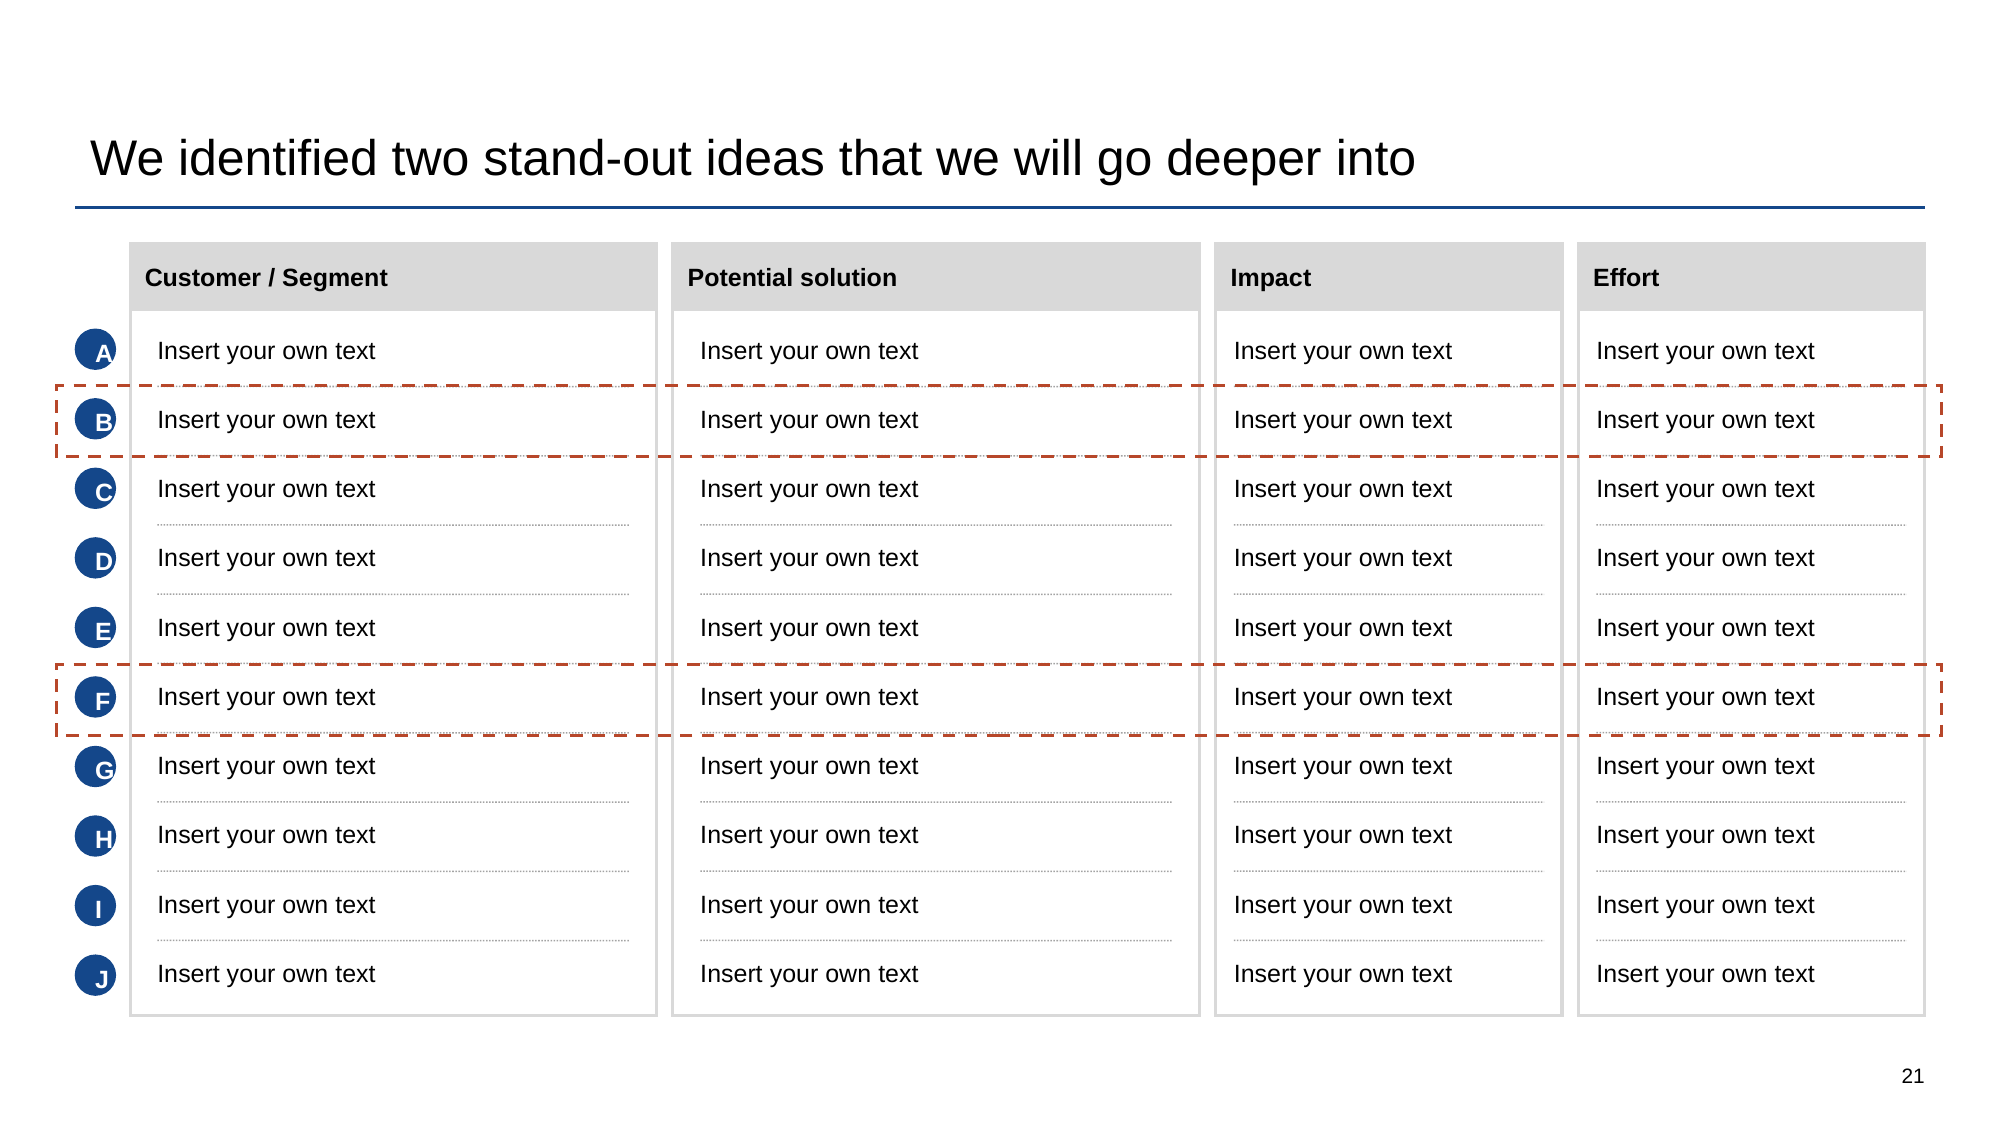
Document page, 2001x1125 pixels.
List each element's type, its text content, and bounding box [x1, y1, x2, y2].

text_box [129, 736, 657, 1017]
text_box Insert your own text [1596, 888, 1907, 924]
text_box J [73, 953, 118, 997]
text_box [56, 385, 1943, 457]
text_box I [73, 883, 118, 928]
text_box Insert your own text [1233, 611, 1545, 647]
text_box [56, 664, 1943, 736]
text_box Insert your own text [1233, 749, 1545, 786]
text_box B [73, 397, 118, 441]
text_box Insert your own text [1596, 541, 1907, 578]
text_box [1577, 736, 1926, 1017]
text_box Insert your own text [157, 611, 630, 647]
text_box F [73, 675, 118, 719]
text_box H [73, 814, 118, 858]
text_box Insert your own text [1596, 611, 1907, 647]
text_box [1577, 311, 1926, 385]
text_box Insert your own text [700, 472, 1173, 509]
text_box Insert your own text [157, 541, 630, 578]
text_box Insert your own text [157, 957, 630, 993]
text_box Insert your own text [157, 334, 630, 370]
text_box Insert your own text [157, 472, 630, 509]
text_box Insert your own text [157, 818, 630, 855]
text_box Insert your own text [1233, 541, 1545, 578]
text_box Effort [1577, 243, 1926, 311]
title We identified two stand-out ideas that we will go deeper into [75, 59, 1925, 194]
text_box Insert your own text [1596, 472, 1907, 509]
text_box Insert your own text [1233, 472, 1545, 509]
text_box Insert your own text [700, 611, 1173, 647]
text_box Insert your own text [700, 888, 1173, 924]
text_box [1215, 457, 1563, 664]
text_box [672, 736, 1200, 1017]
text_box E [73, 605, 118, 650]
text_box Insert your own text [157, 888, 630, 924]
text_box C [73, 466, 118, 511]
text_box Insert your own text [1233, 957, 1545, 993]
text_box Customer / Segment [129, 243, 657, 311]
text_box [672, 311, 1200, 385]
text_box Insert your own text [1596, 818, 1907, 855]
text_box Insert your own text [700, 818, 1173, 855]
text_box [1215, 311, 1563, 385]
text_box Insert your own text [1233, 888, 1545, 924]
text_box Potential solution [672, 243, 1200, 311]
text_box Insert your own text [157, 749, 630, 786]
text_box Insert your own text [1596, 957, 1907, 993]
text_box Insert your own text [700, 334, 1173, 370]
text_box [672, 457, 1200, 664]
text_box A [73, 327, 118, 371]
text_box [129, 457, 657, 664]
text_box [129, 311, 657, 385]
text_box Insert your own text [1596, 334, 1907, 370]
text_box [1215, 736, 1563, 1017]
text_box [1577, 457, 1926, 664]
text_box Insert your own text [700, 957, 1173, 993]
text_box D [73, 536, 118, 580]
text_box Insert your own text [1596, 749, 1907, 786]
text_box Insert your own text [700, 541, 1173, 578]
text_box Insert your own text [1233, 334, 1545, 370]
text_box Impact [1215, 243, 1563, 311]
text_box G [73, 744, 118, 789]
text_box Insert your own text [1233, 818, 1545, 855]
text_box Insert your own text [700, 749, 1173, 786]
